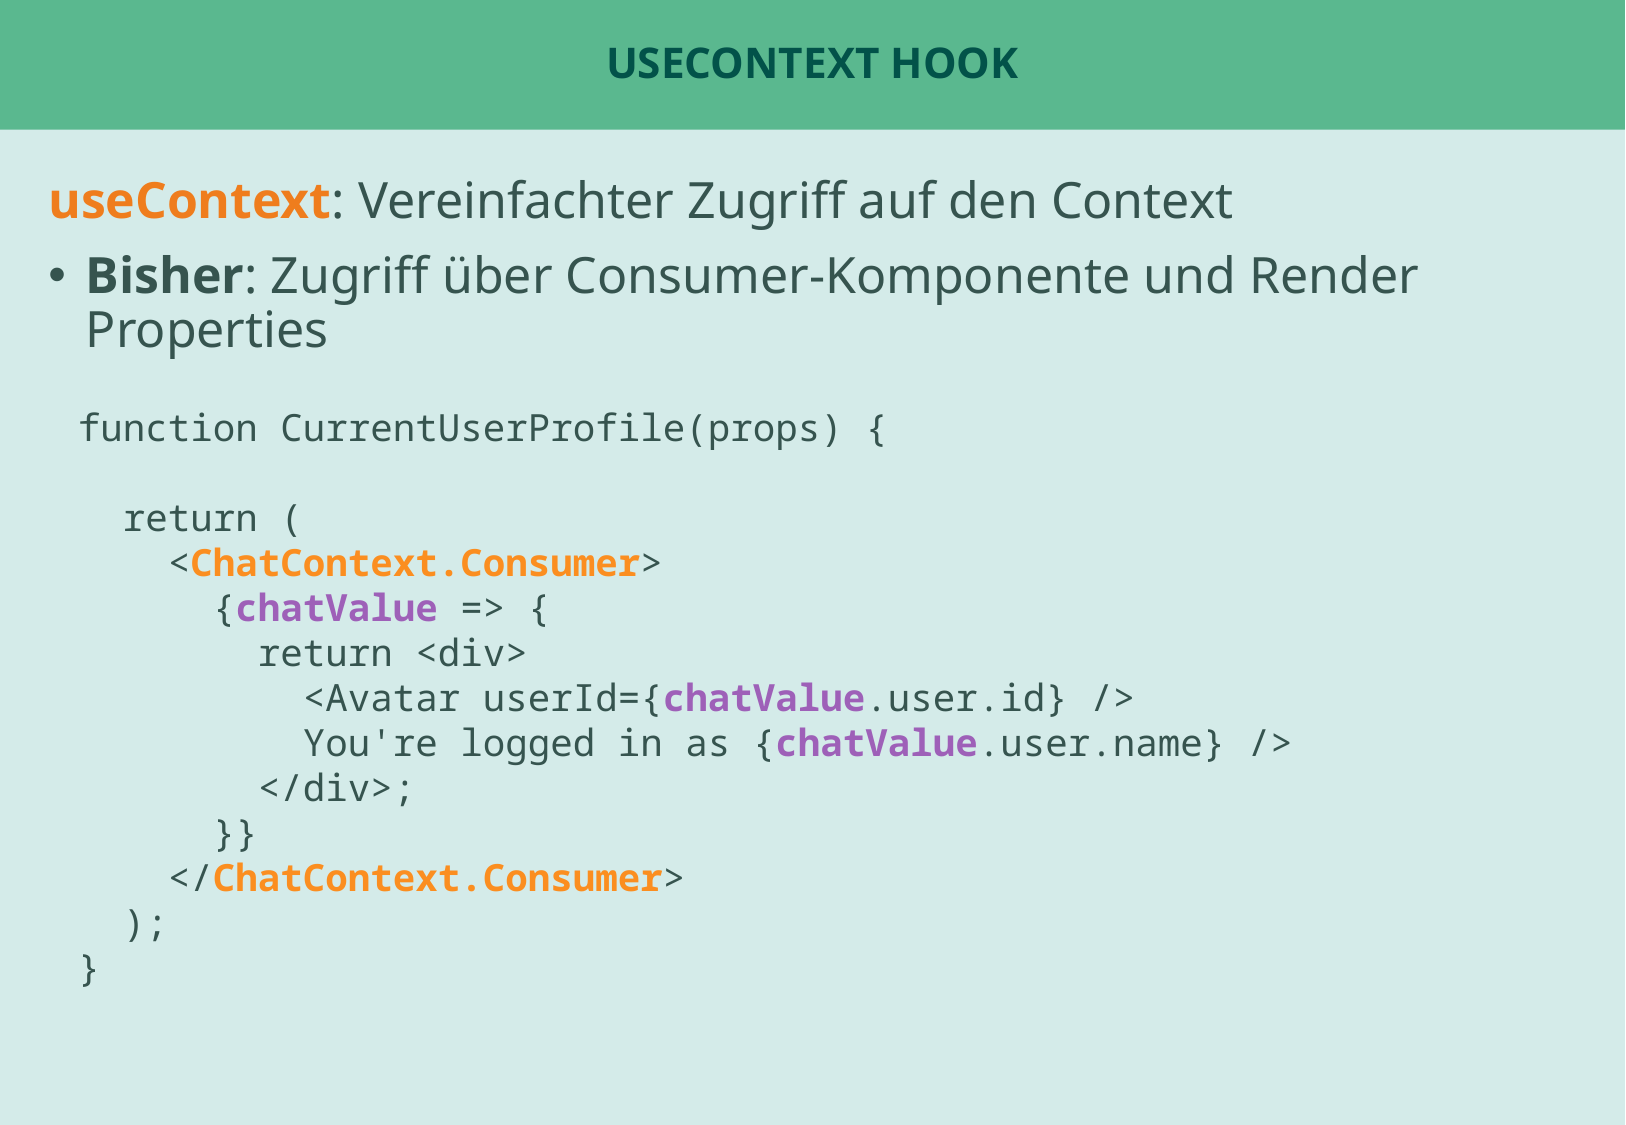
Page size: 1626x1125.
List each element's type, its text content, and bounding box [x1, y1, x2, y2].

list useContext: Vereinfachter Zugriff auf den Context Bisher: Zugriff über Consumer-Komponente und Render Properties [33, 168, 1592, 1043]
text_box function CurrentUserProfile(props) { return ( <ChatContext.Consumer> {chatValue => { return <div> <Avatar userId={chatValue.user.id} /> You're logged in as {chatValue.user.name} /> </div>; }} </ChatContext.Consumer> ); } [63, 396, 1562, 996]
title useContext Hook [0, 0, 1625, 130]
